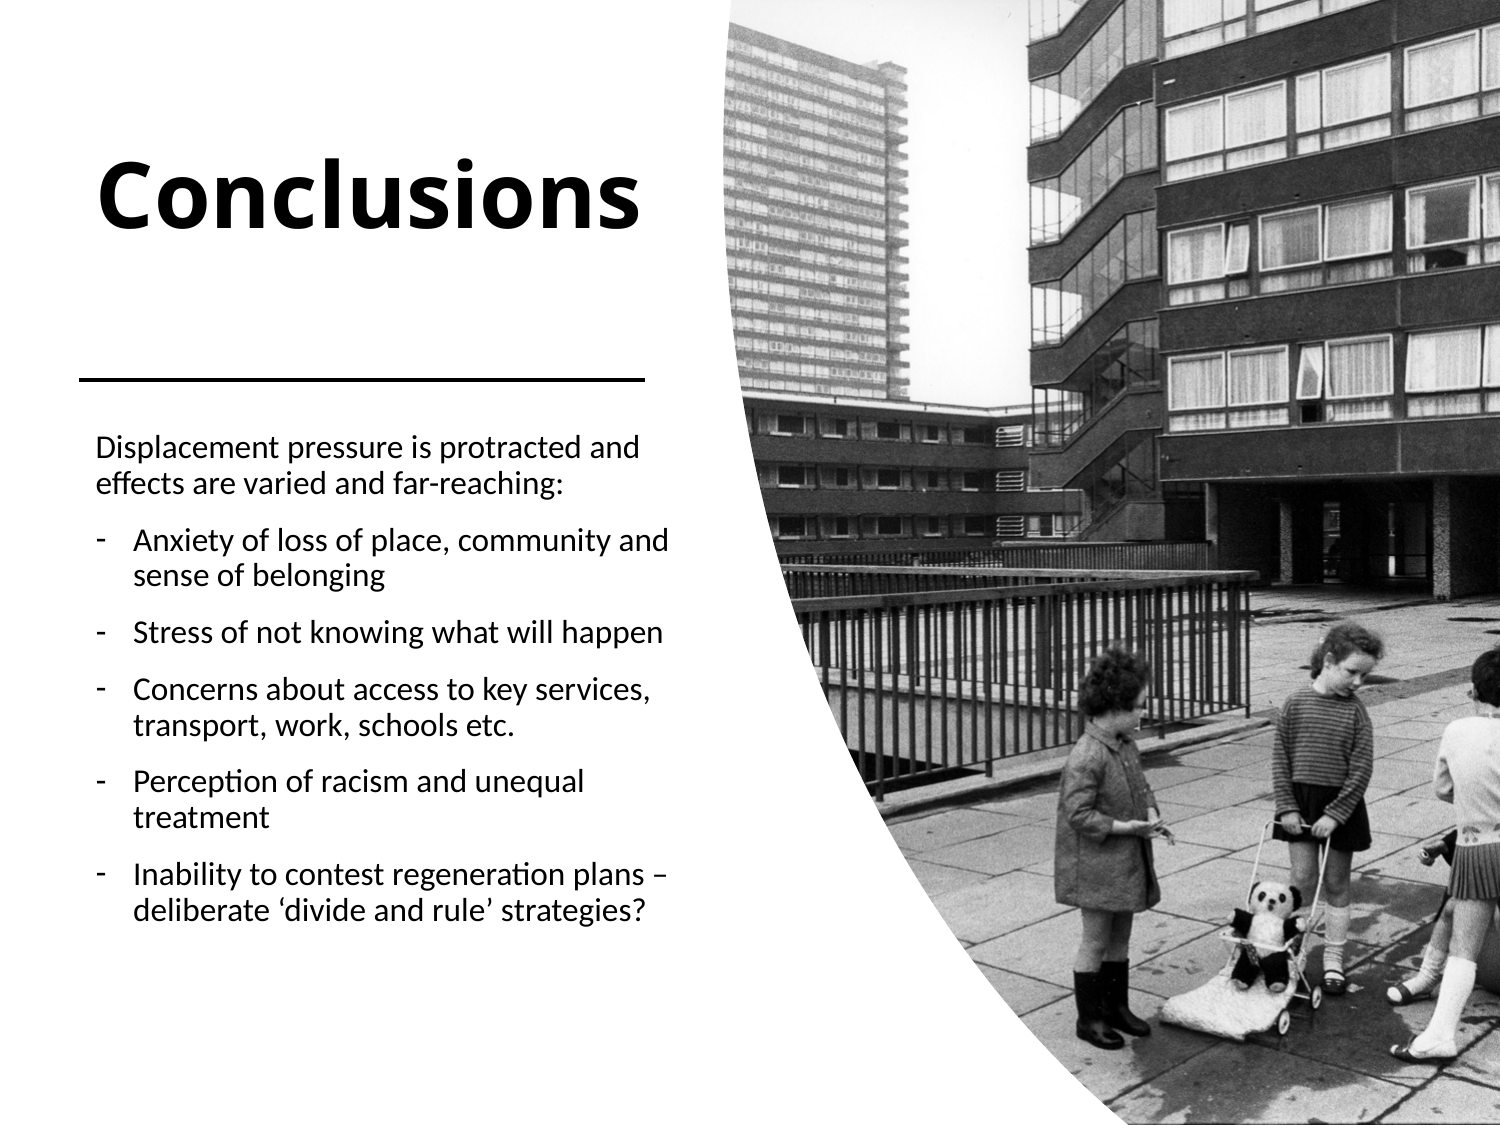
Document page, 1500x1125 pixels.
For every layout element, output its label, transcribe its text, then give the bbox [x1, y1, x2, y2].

picture [723, 0, 1500, 1125]
title Conclusions [80, 59, 711, 338]
list Displacement pressure is protracted and effects are varied and far-reaching: Anxiety of loss of place, community and sense of belonging Stress of not knowing what will happen Concerns about access to key services, transport, work, schools etc. Perception of racism and unequal treatment Inability to contest regeneration plans – deliberate ‘divide and rule’ strategies? [80, 422, 711, 991]
